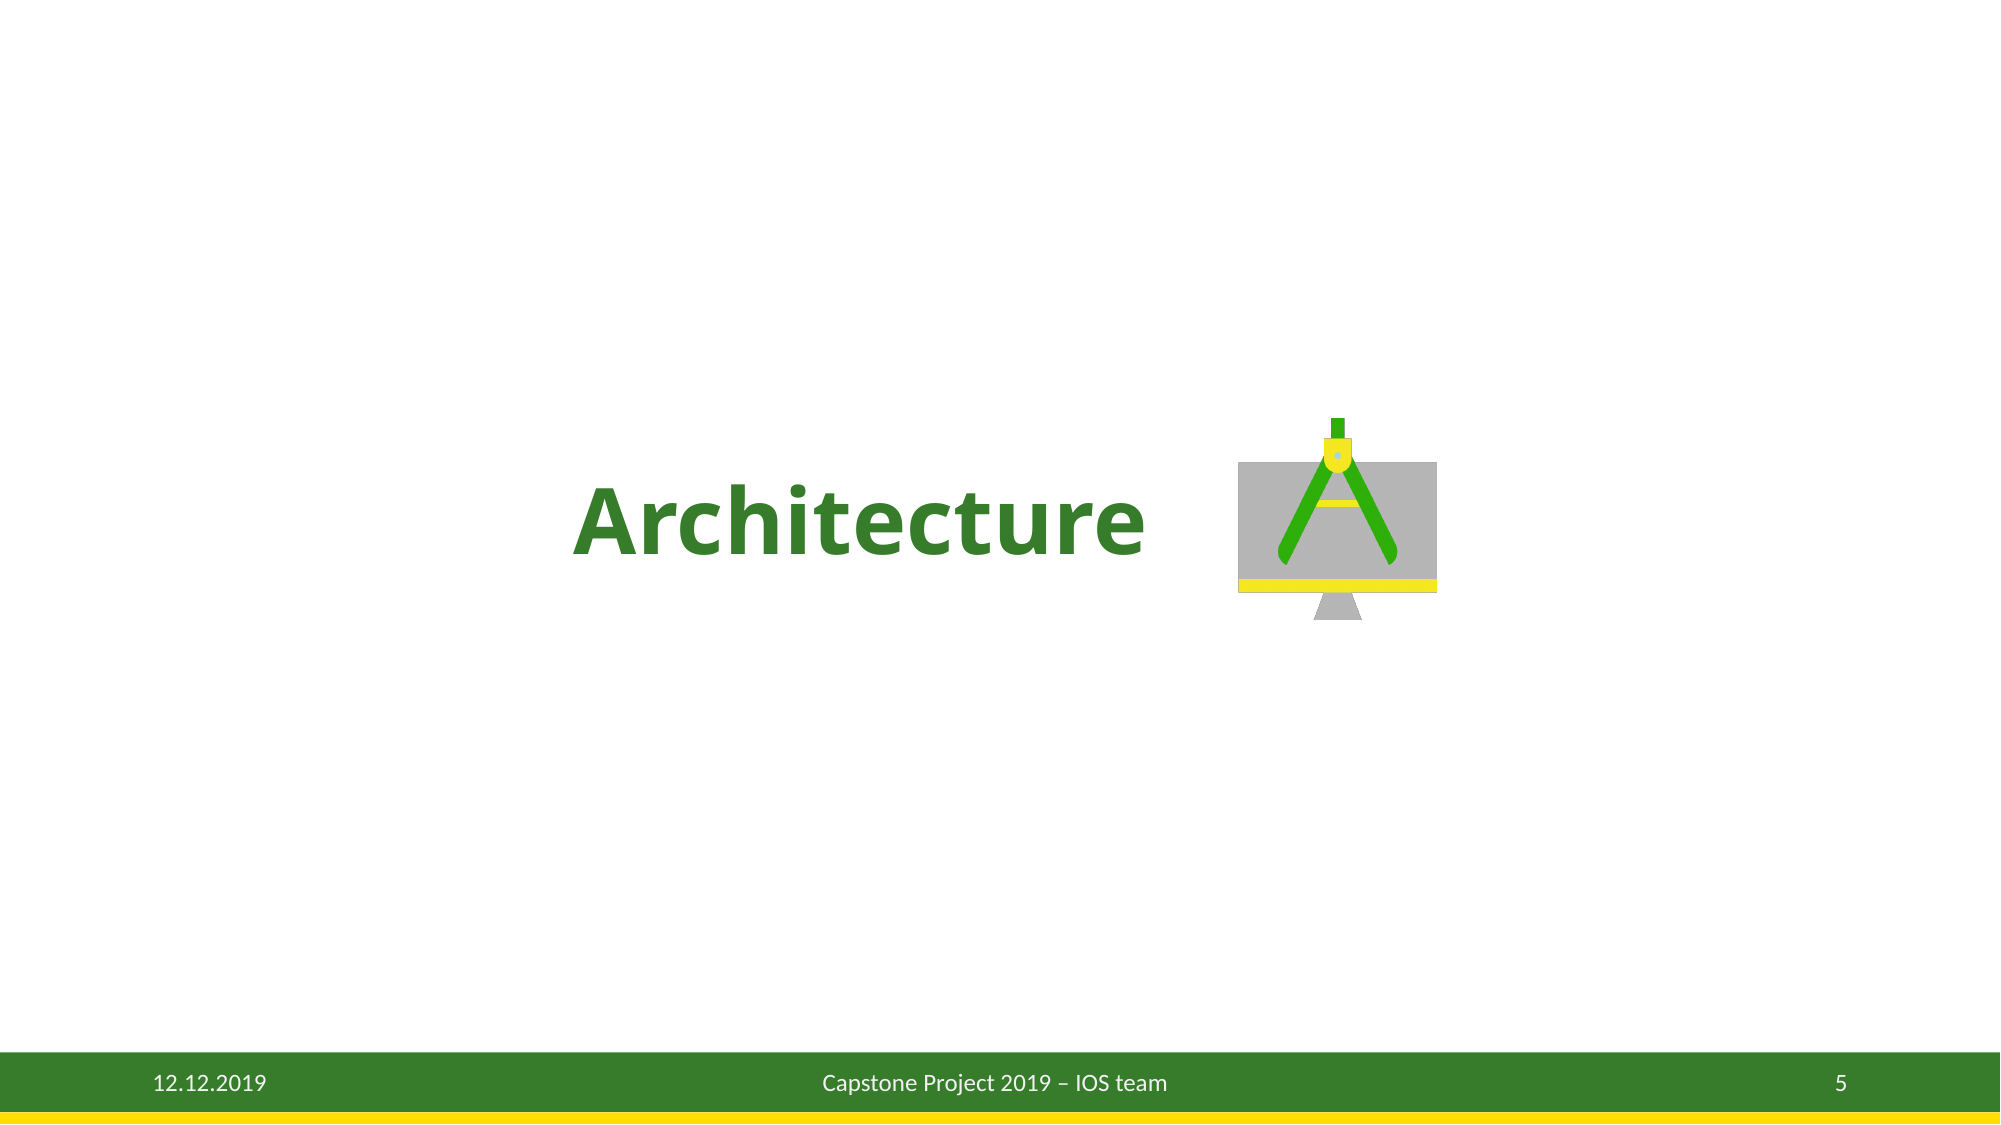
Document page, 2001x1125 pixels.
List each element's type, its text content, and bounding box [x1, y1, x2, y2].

footer Capstone Project 2019 – IOS team [662, 1048, 1338, 1052]
title Architecture [137, 415, 1585, 634]
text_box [0, 1052, 2000, 1125]
picture [1228, 411, 1447, 630]
